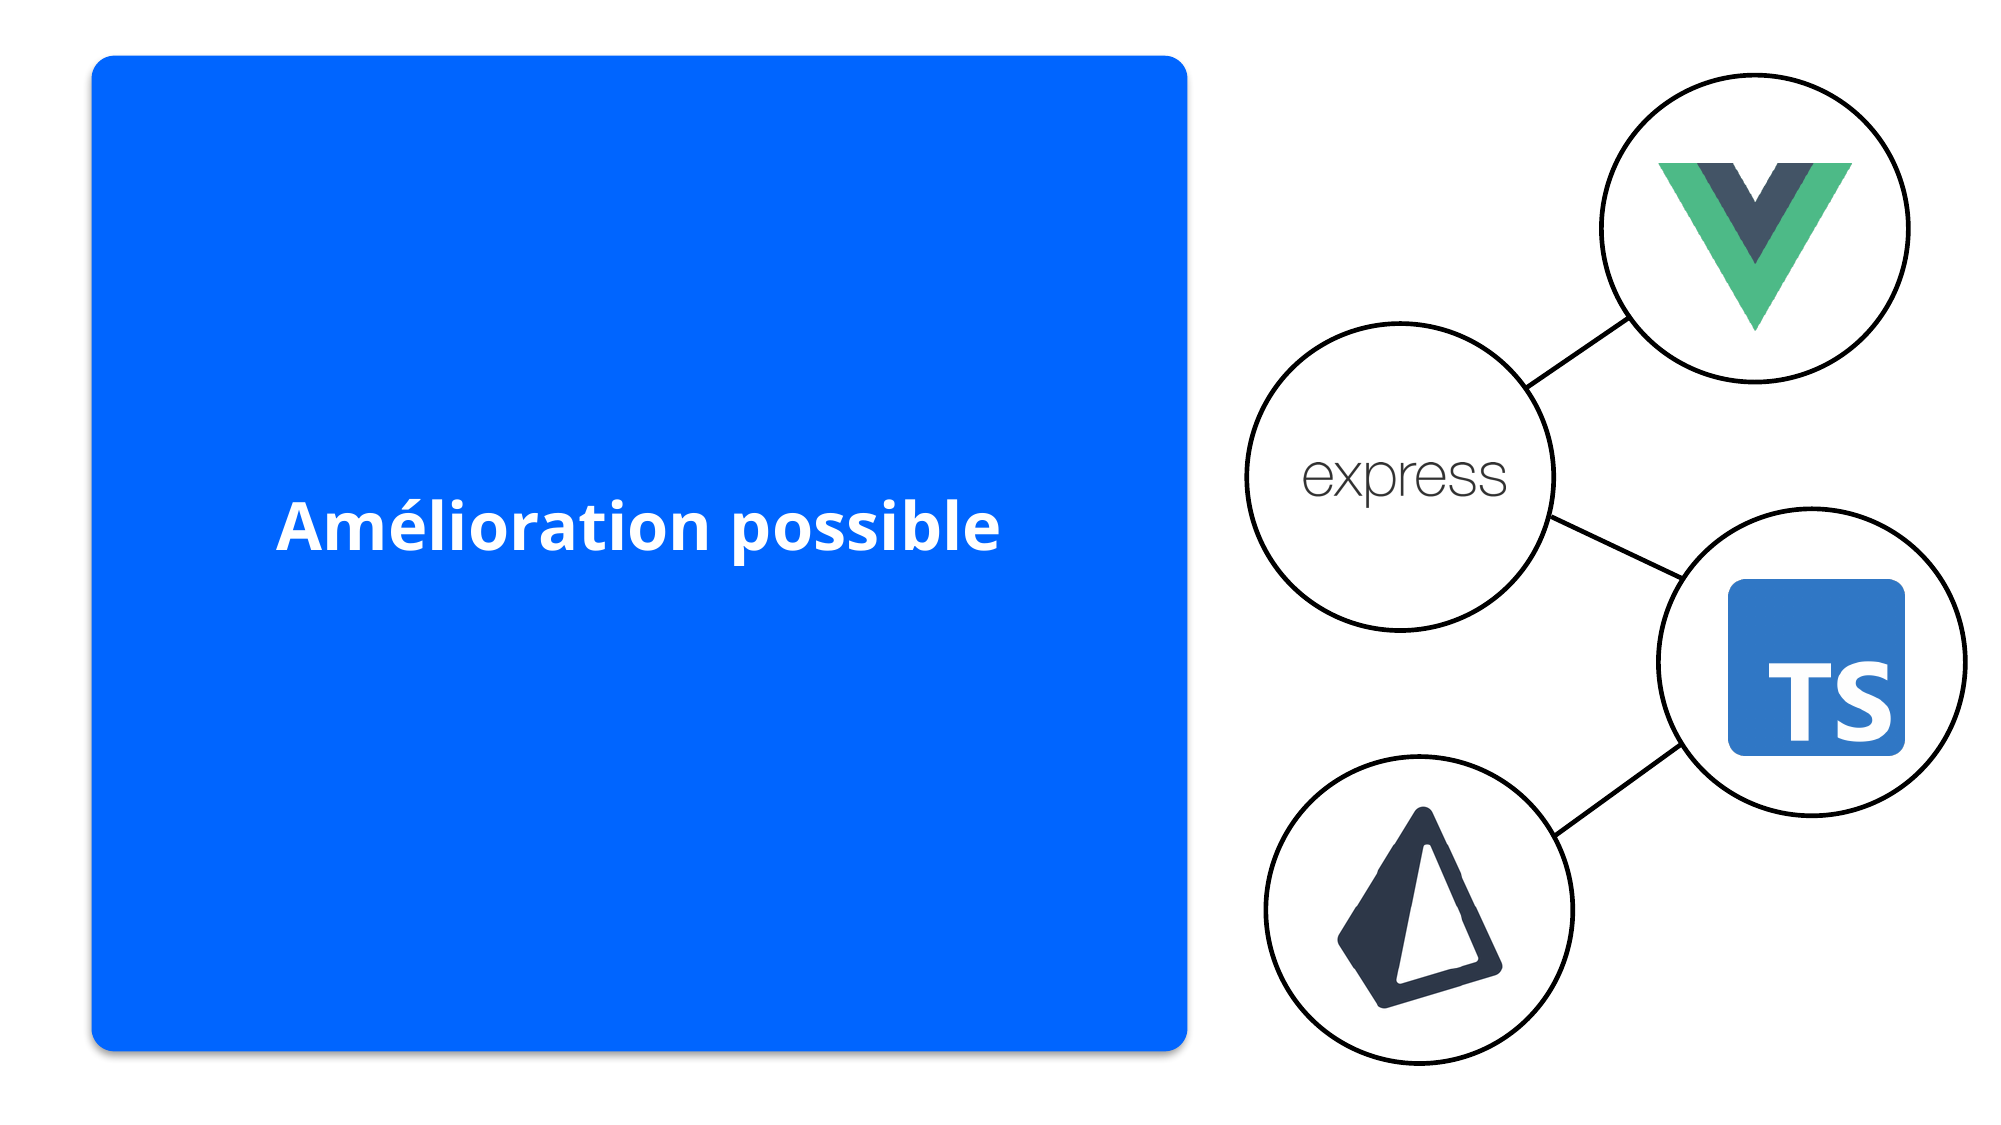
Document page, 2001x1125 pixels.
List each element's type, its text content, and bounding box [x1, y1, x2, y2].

text_box [1600, 74, 1910, 384]
text_box [1657, 507, 1967, 817]
text_box Amélioration possible [90, 54, 1189, 1053]
text_box [1245, 322, 1555, 632]
picture [1727, 579, 1905, 756]
text_box [1324, 1032, 1515, 1065]
text_box [1545, 820, 1574, 1000]
picture [1289, 411, 1520, 553]
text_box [1551, 516, 1684, 579]
text_box [1264, 821, 1293, 1000]
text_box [1553, 742, 1684, 837]
picture [1293, 782, 1546, 1032]
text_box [1526, 316, 1632, 388]
text_box [1332, 755, 1506, 782]
picture [1643, 163, 1867, 331]
